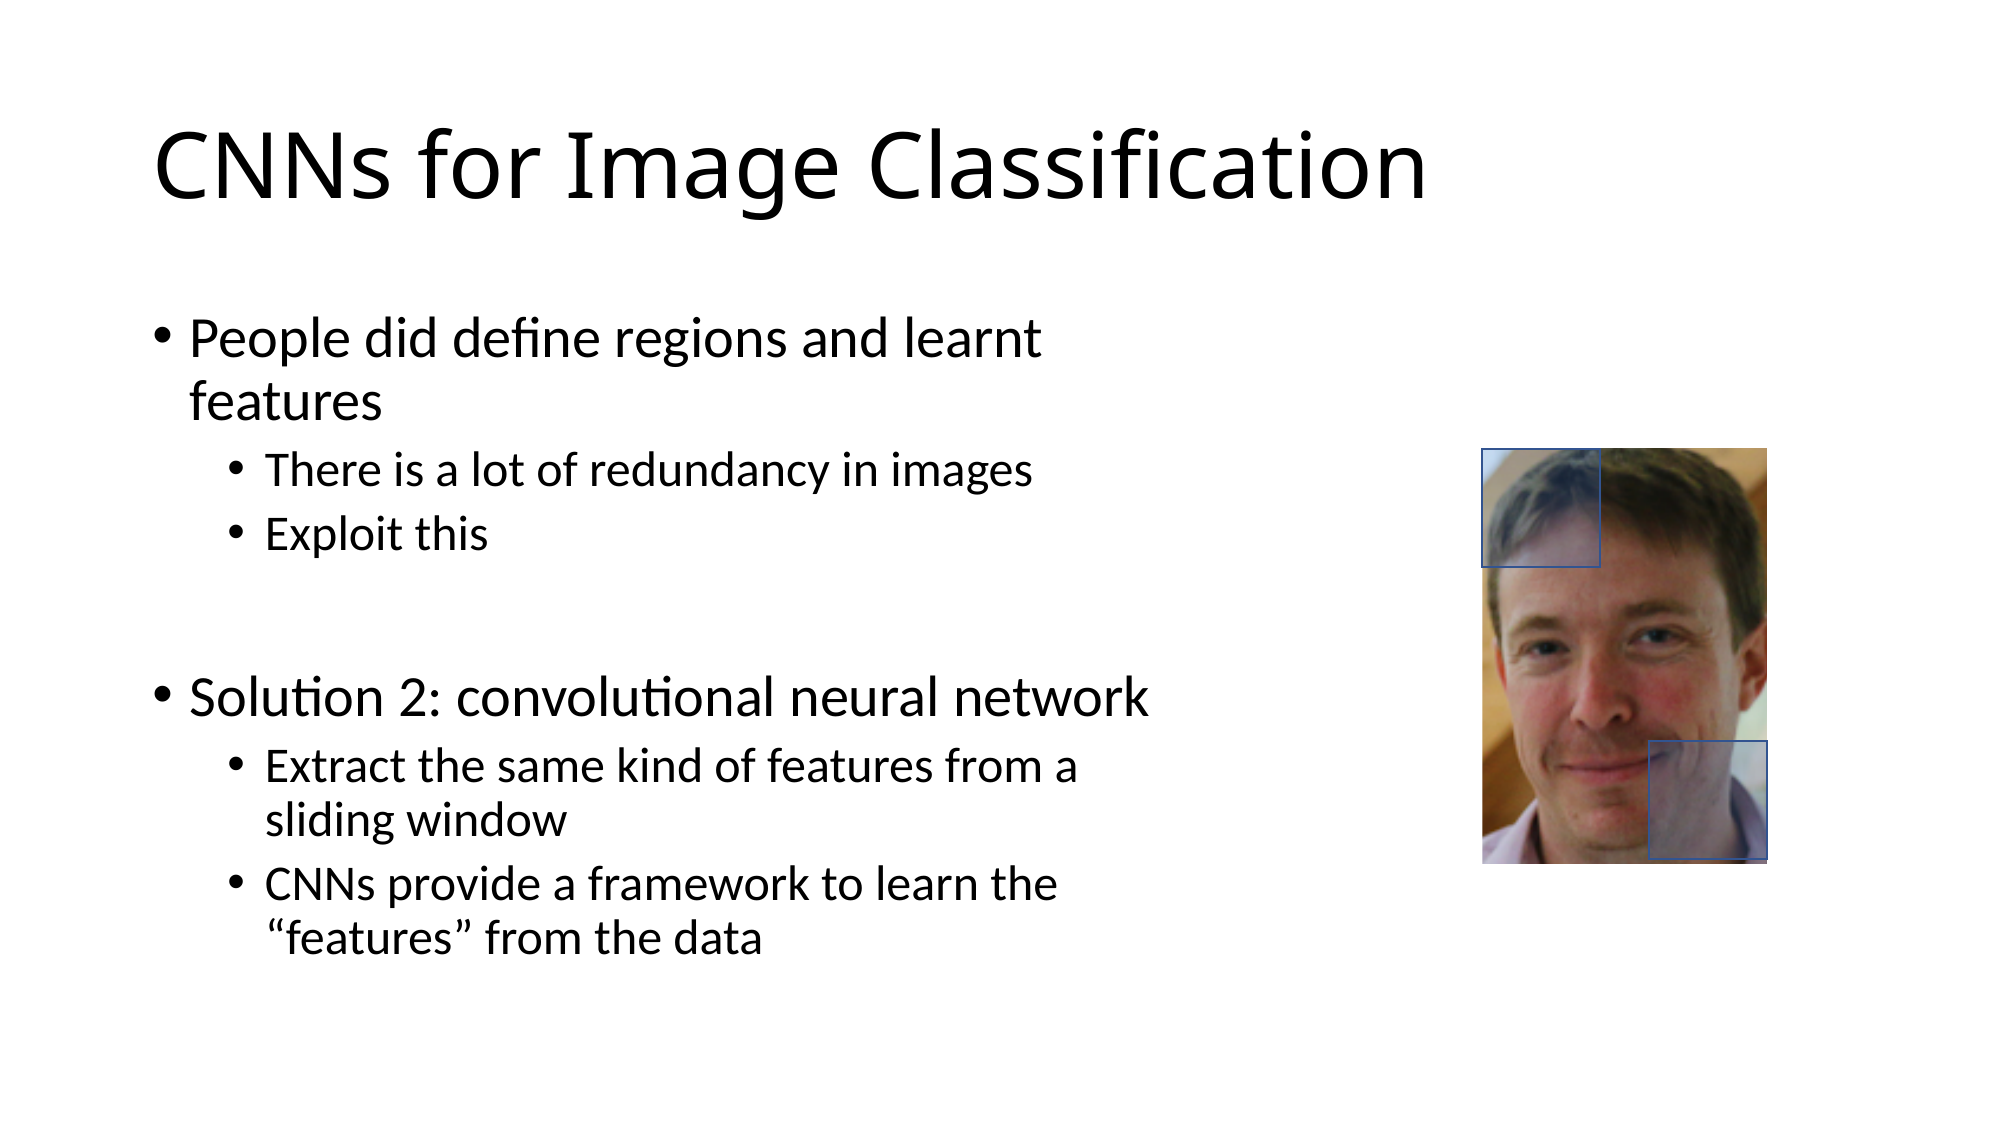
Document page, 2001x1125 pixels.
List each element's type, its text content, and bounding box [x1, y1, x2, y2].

picture [1482, 448, 1768, 864]
title CNNs for Image Classification [137, 59, 1863, 278]
list People did define regions and learnt features There is a lot of redundancy in images Exploit this Solution 2: convolutional neural network Extract the same kind of features from a sliding window CNNs provide a framework to learn the “features” from the data [137, 299, 1213, 1098]
